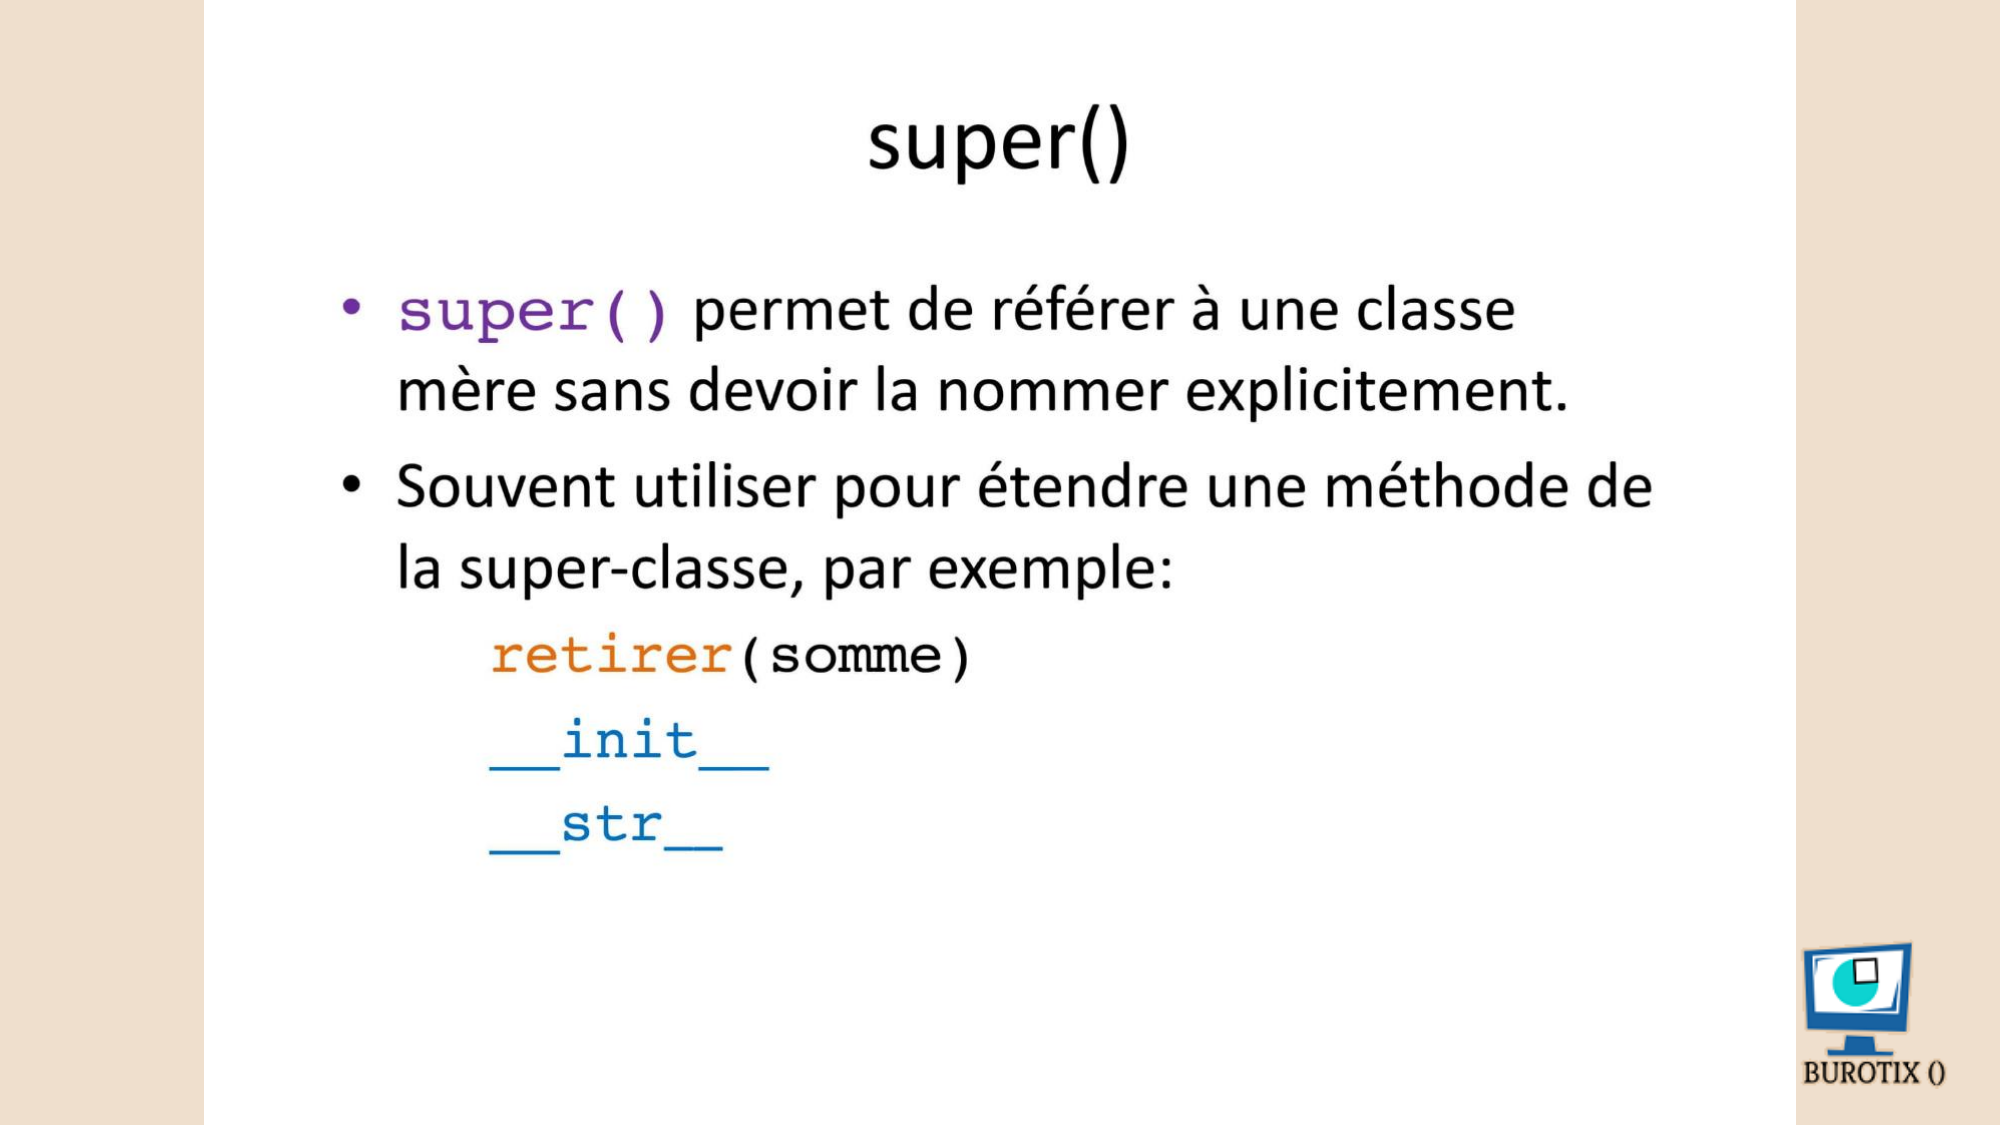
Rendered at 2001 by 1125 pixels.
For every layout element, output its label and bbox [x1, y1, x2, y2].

picture [204, 0, 1949, 1125]
